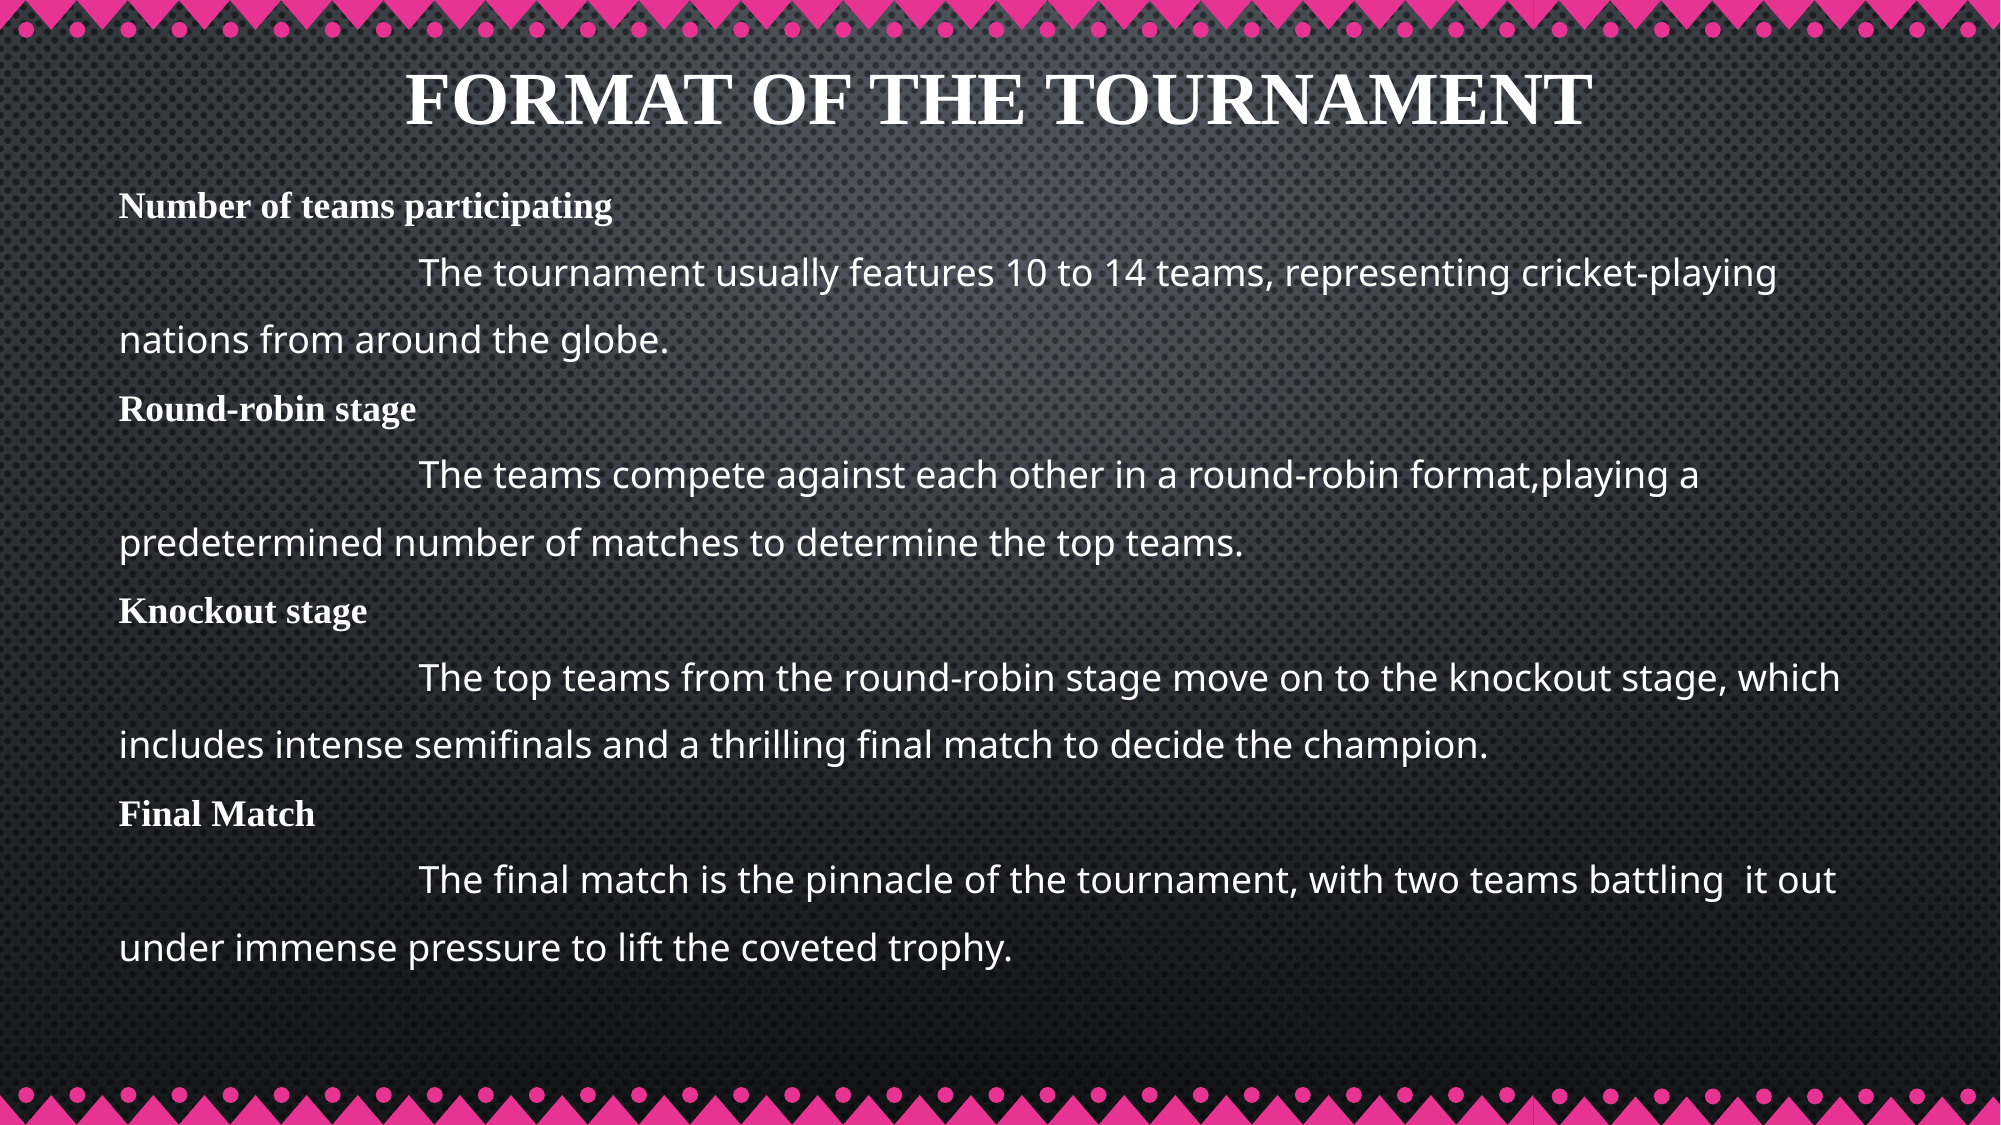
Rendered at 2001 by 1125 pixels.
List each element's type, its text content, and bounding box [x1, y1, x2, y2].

list Format of the Tournament [100, 58, 1899, 130]
text_box Number of teams participating The tournament usually features 10 to 14 teams, representing cricket-playing nations from around the globe. Round-robin stage The teams compete against each other in a round-robin format,playing a predetermined number of matches to determine the top teams. Knockout stage The top teams from the round-robin stage move on to the knockout stage, which includes intense semifinals and a thrilling final match to decide the champion. Final Match The final match is the pinnacle of the tournament, with two teams battling it out under immense pressure to lift the coveted trophy. [103, 151, 1899, 1044]
